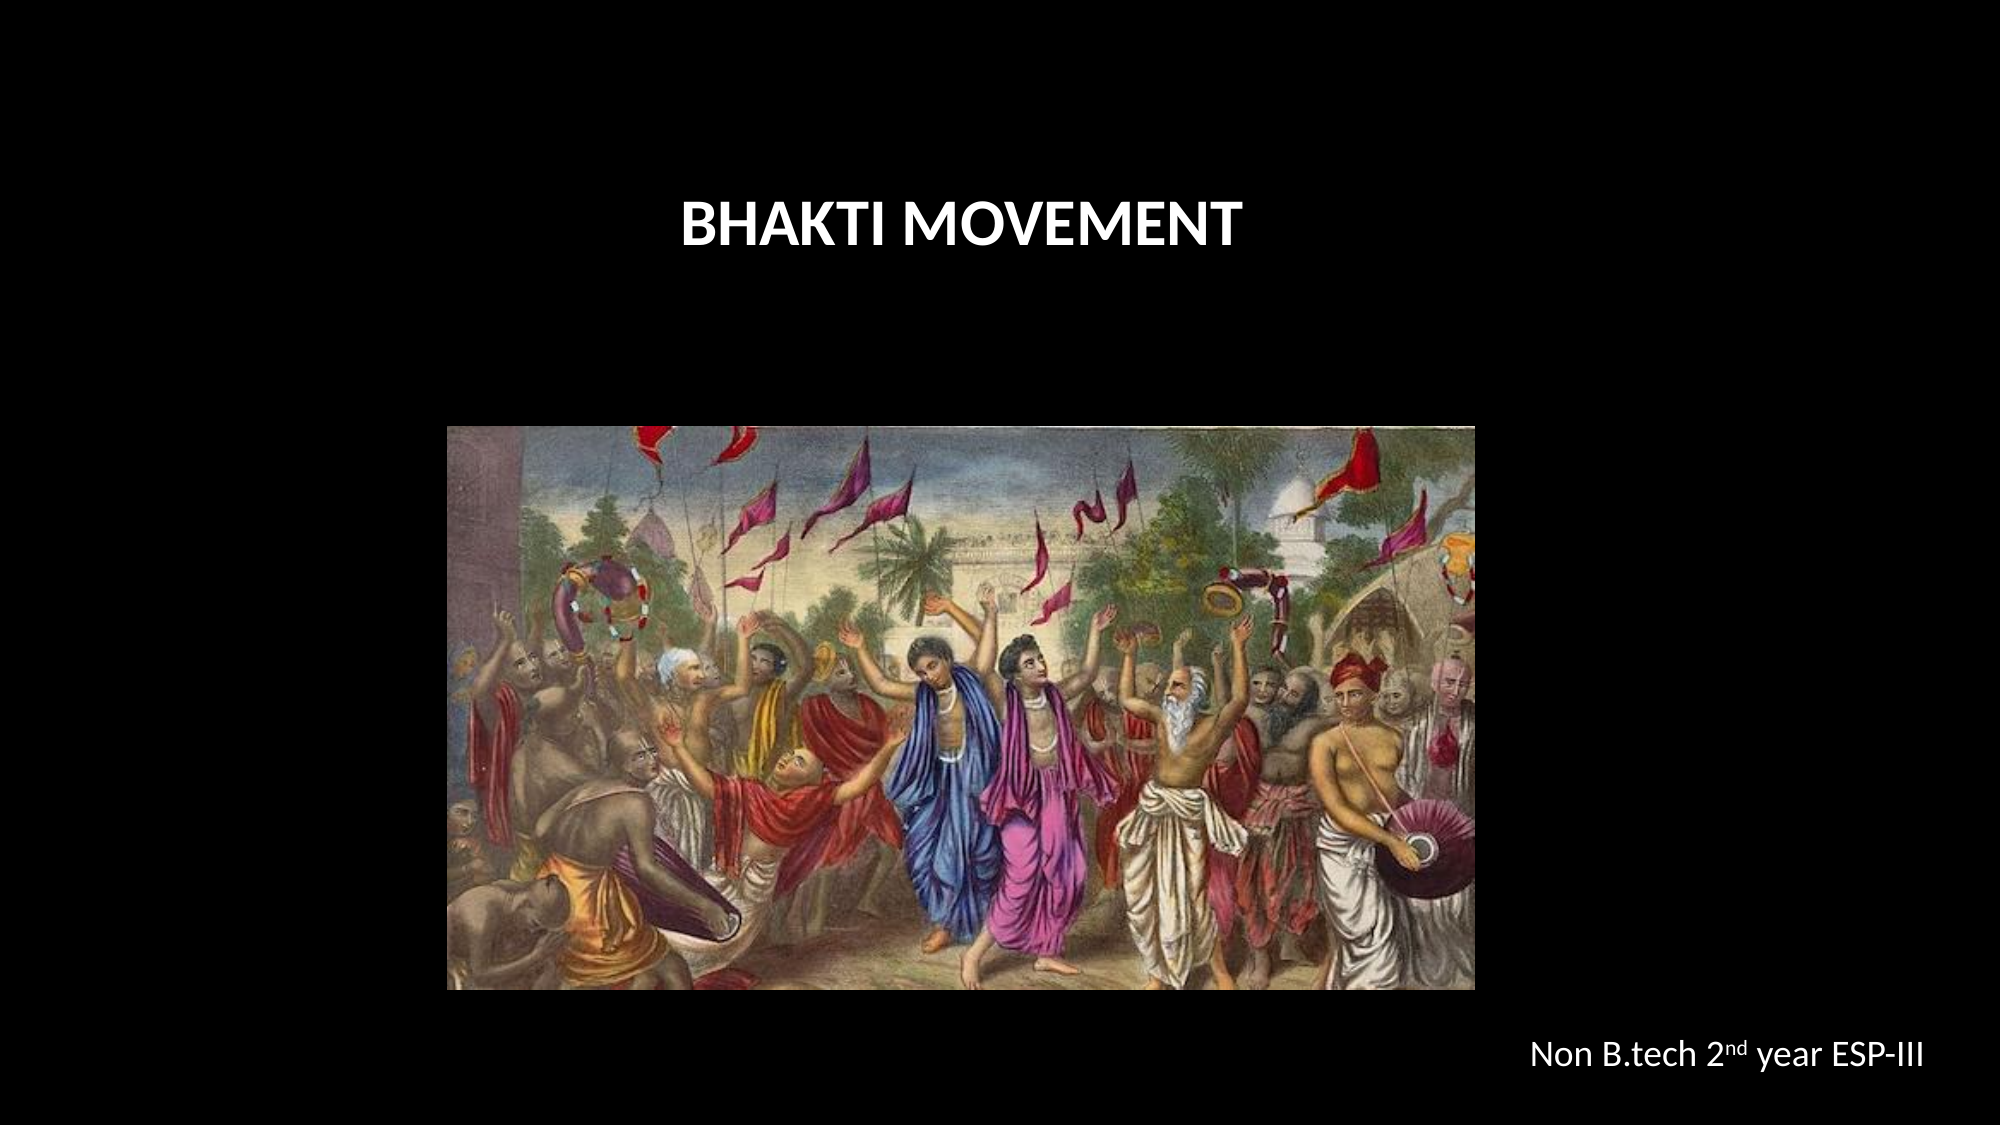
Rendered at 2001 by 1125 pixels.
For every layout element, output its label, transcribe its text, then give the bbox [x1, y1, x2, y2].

text_box Non B.tech 2nd year ESP-III [1514, 1022, 1947, 1082]
picture [447, 426, 1475, 990]
text_box BHAKTI MOVEMENT [655, 171, 1269, 267]
